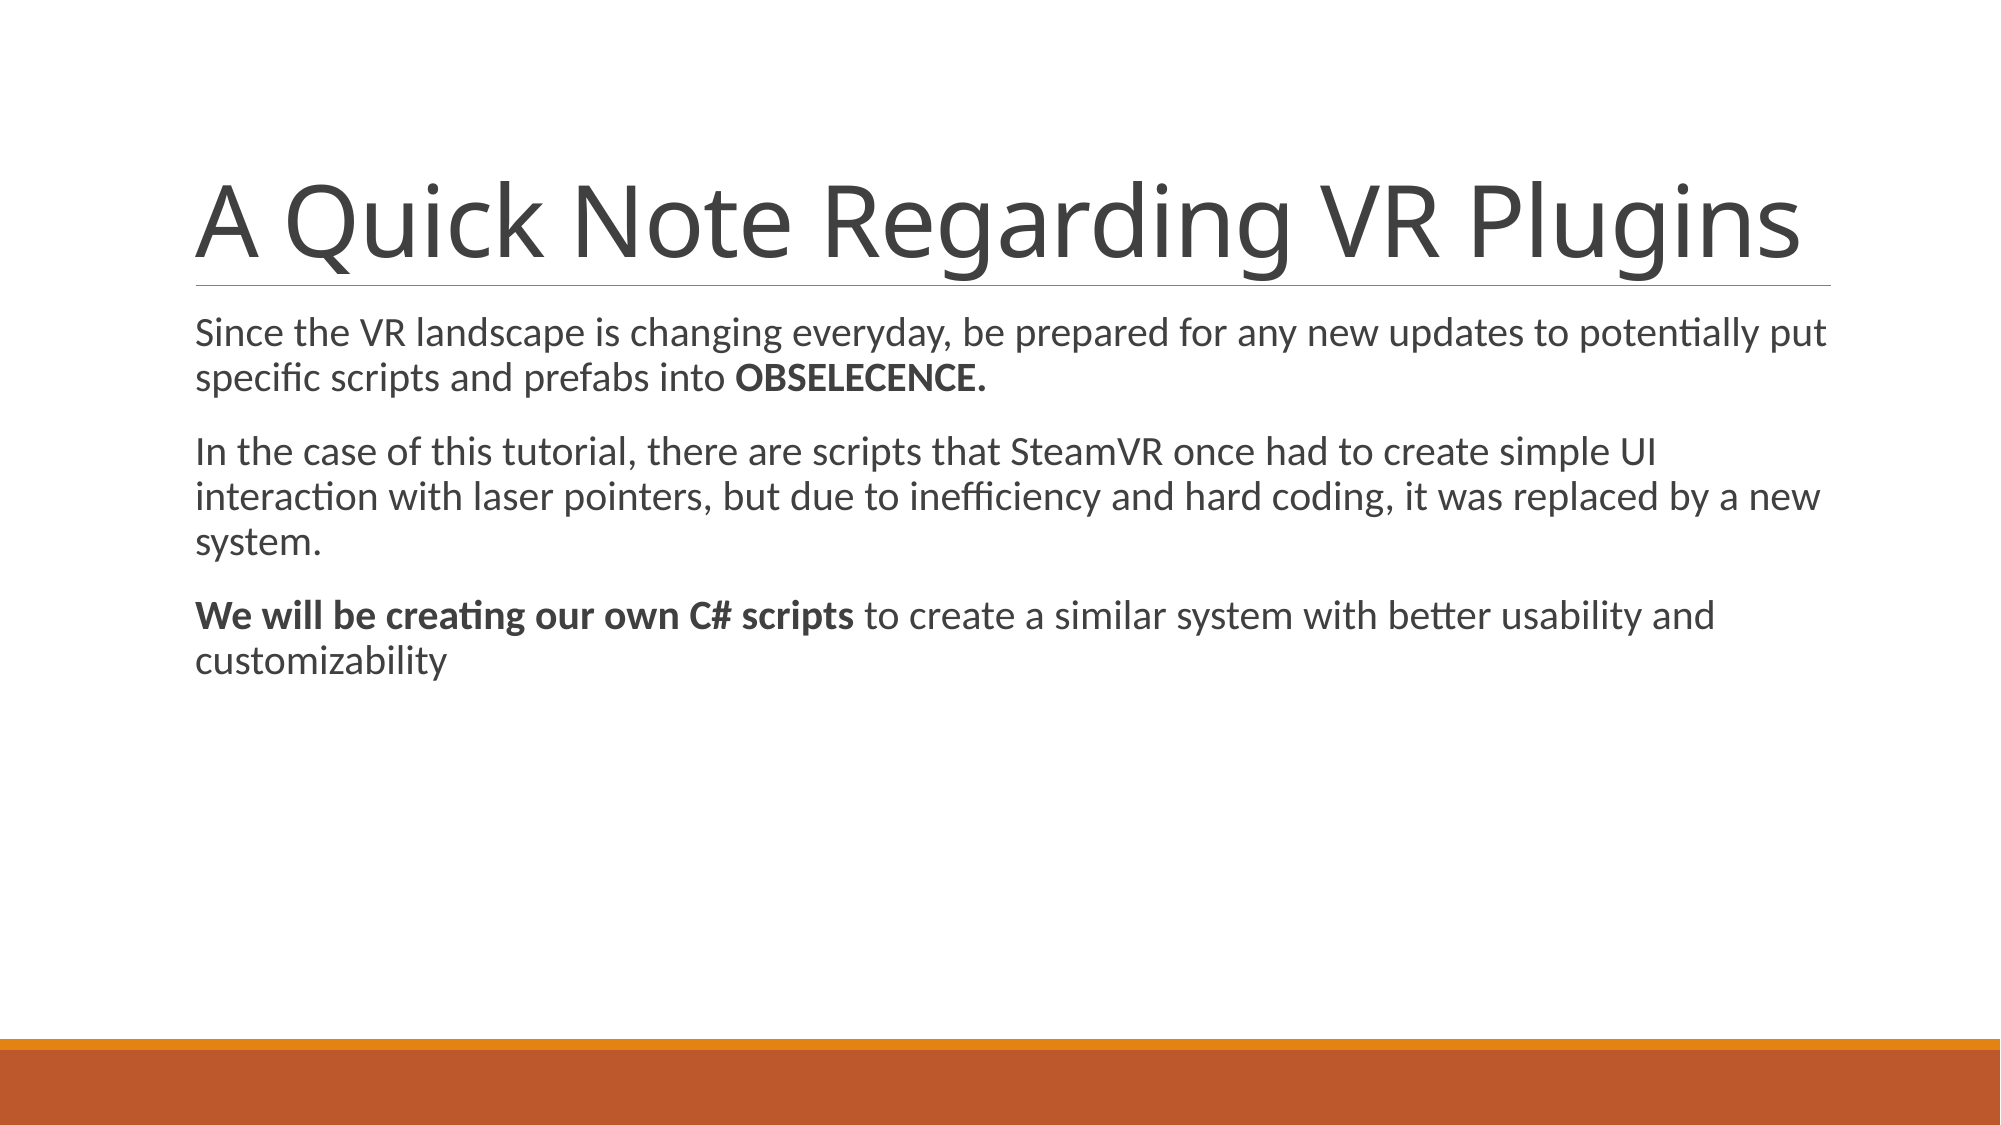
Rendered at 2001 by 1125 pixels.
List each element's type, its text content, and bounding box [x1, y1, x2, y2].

title A Quick Note Regarding VR Plugins [180, 47, 1830, 285]
list Since the VR landscape is changing everyday, be prepared for any new updates to potentially put specific scripts and prefabs into OBSELECENCE. In the case of this tutorial, there are scripts that SteamVR once had to create simple UI interaction with laser pointers, but due to inefficiency and hard coding, it was replaced by a new system. We will be creating our own C# scripts to create a similar system with better usability and customizability [180, 302, 1830, 963]
